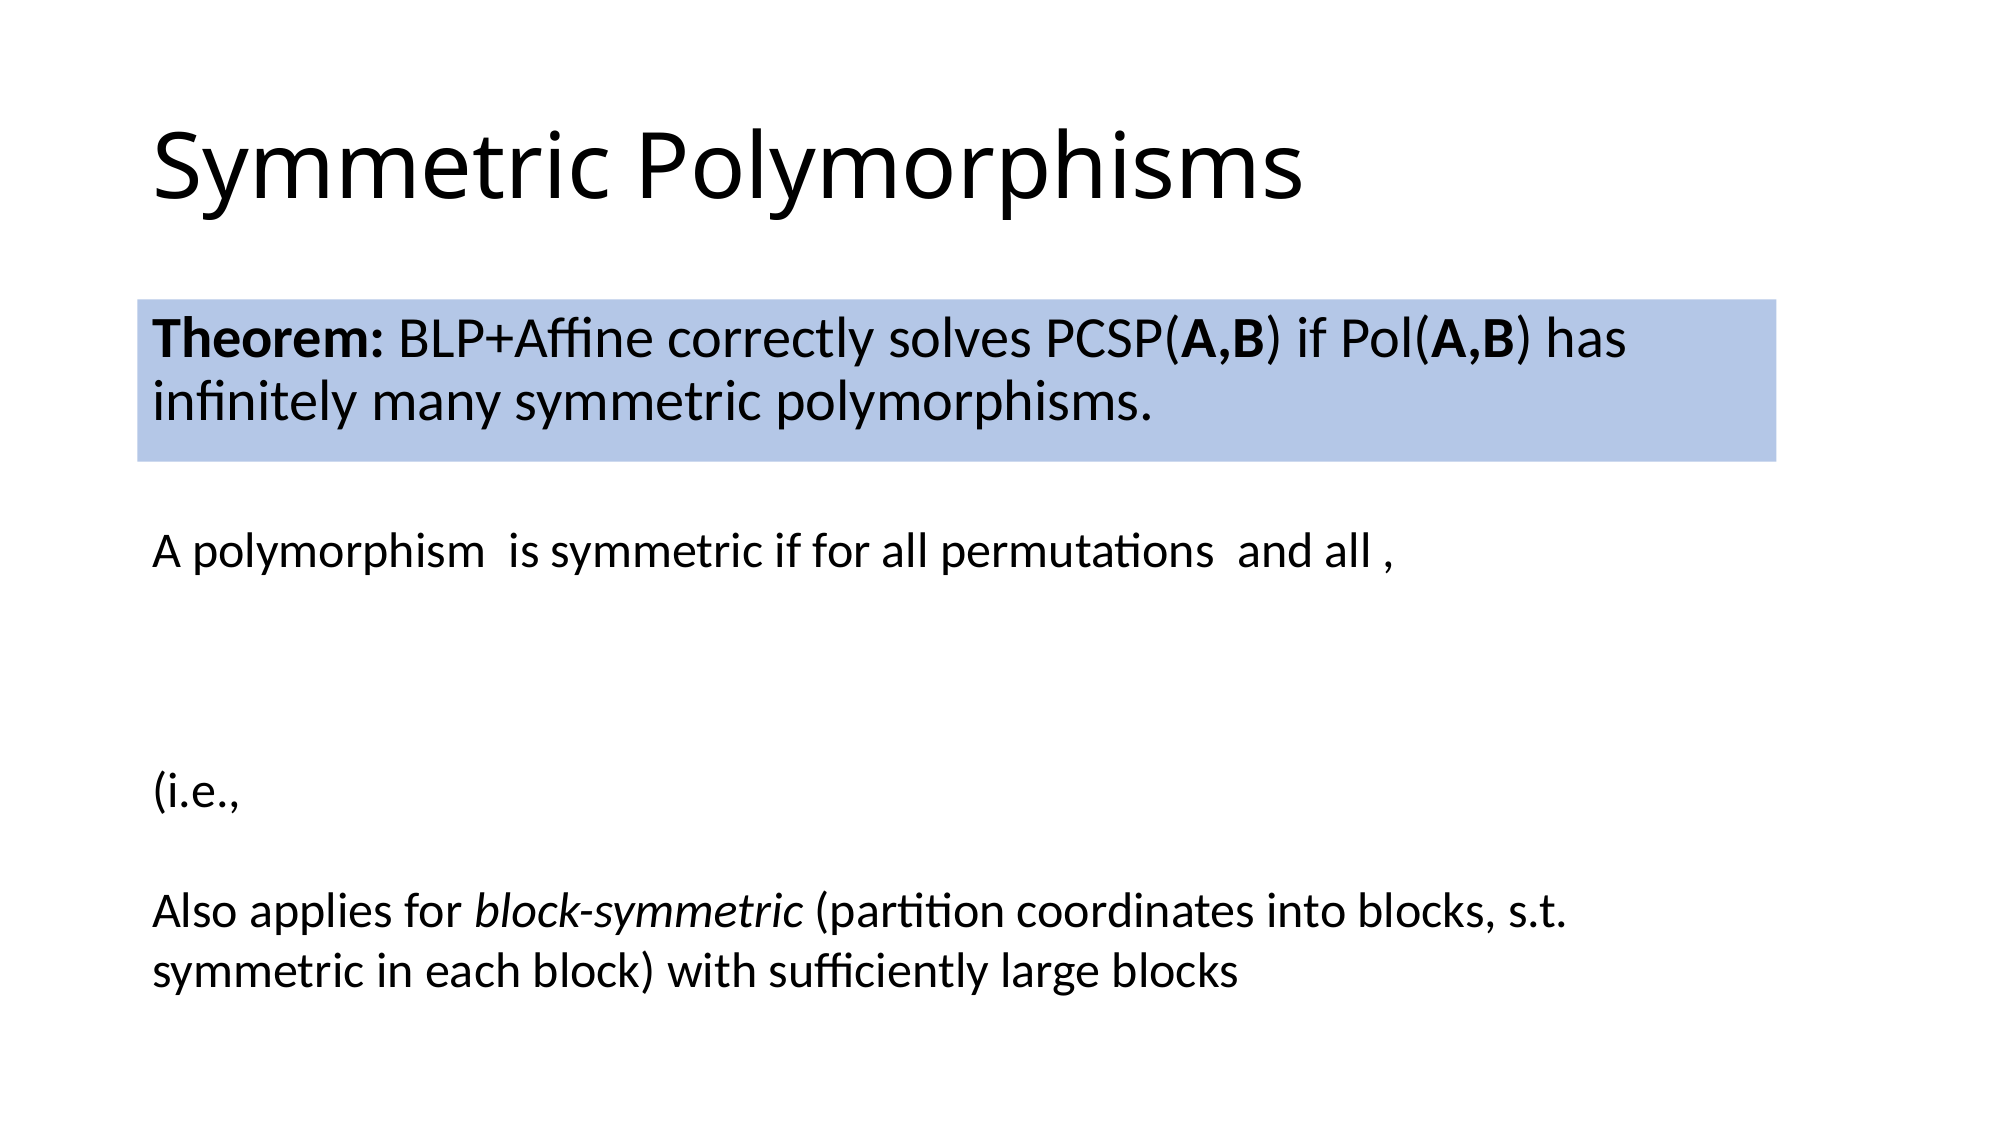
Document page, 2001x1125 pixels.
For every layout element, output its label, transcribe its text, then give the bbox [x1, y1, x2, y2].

list Theorem: BLP+Affine correctly solves PCSP(A,B) if Pol(A,B) has infinitely many symmetric polymorphisms. [137, 299, 1777, 462]
title Symmetric Polymorphisms [137, 59, 1863, 278]
